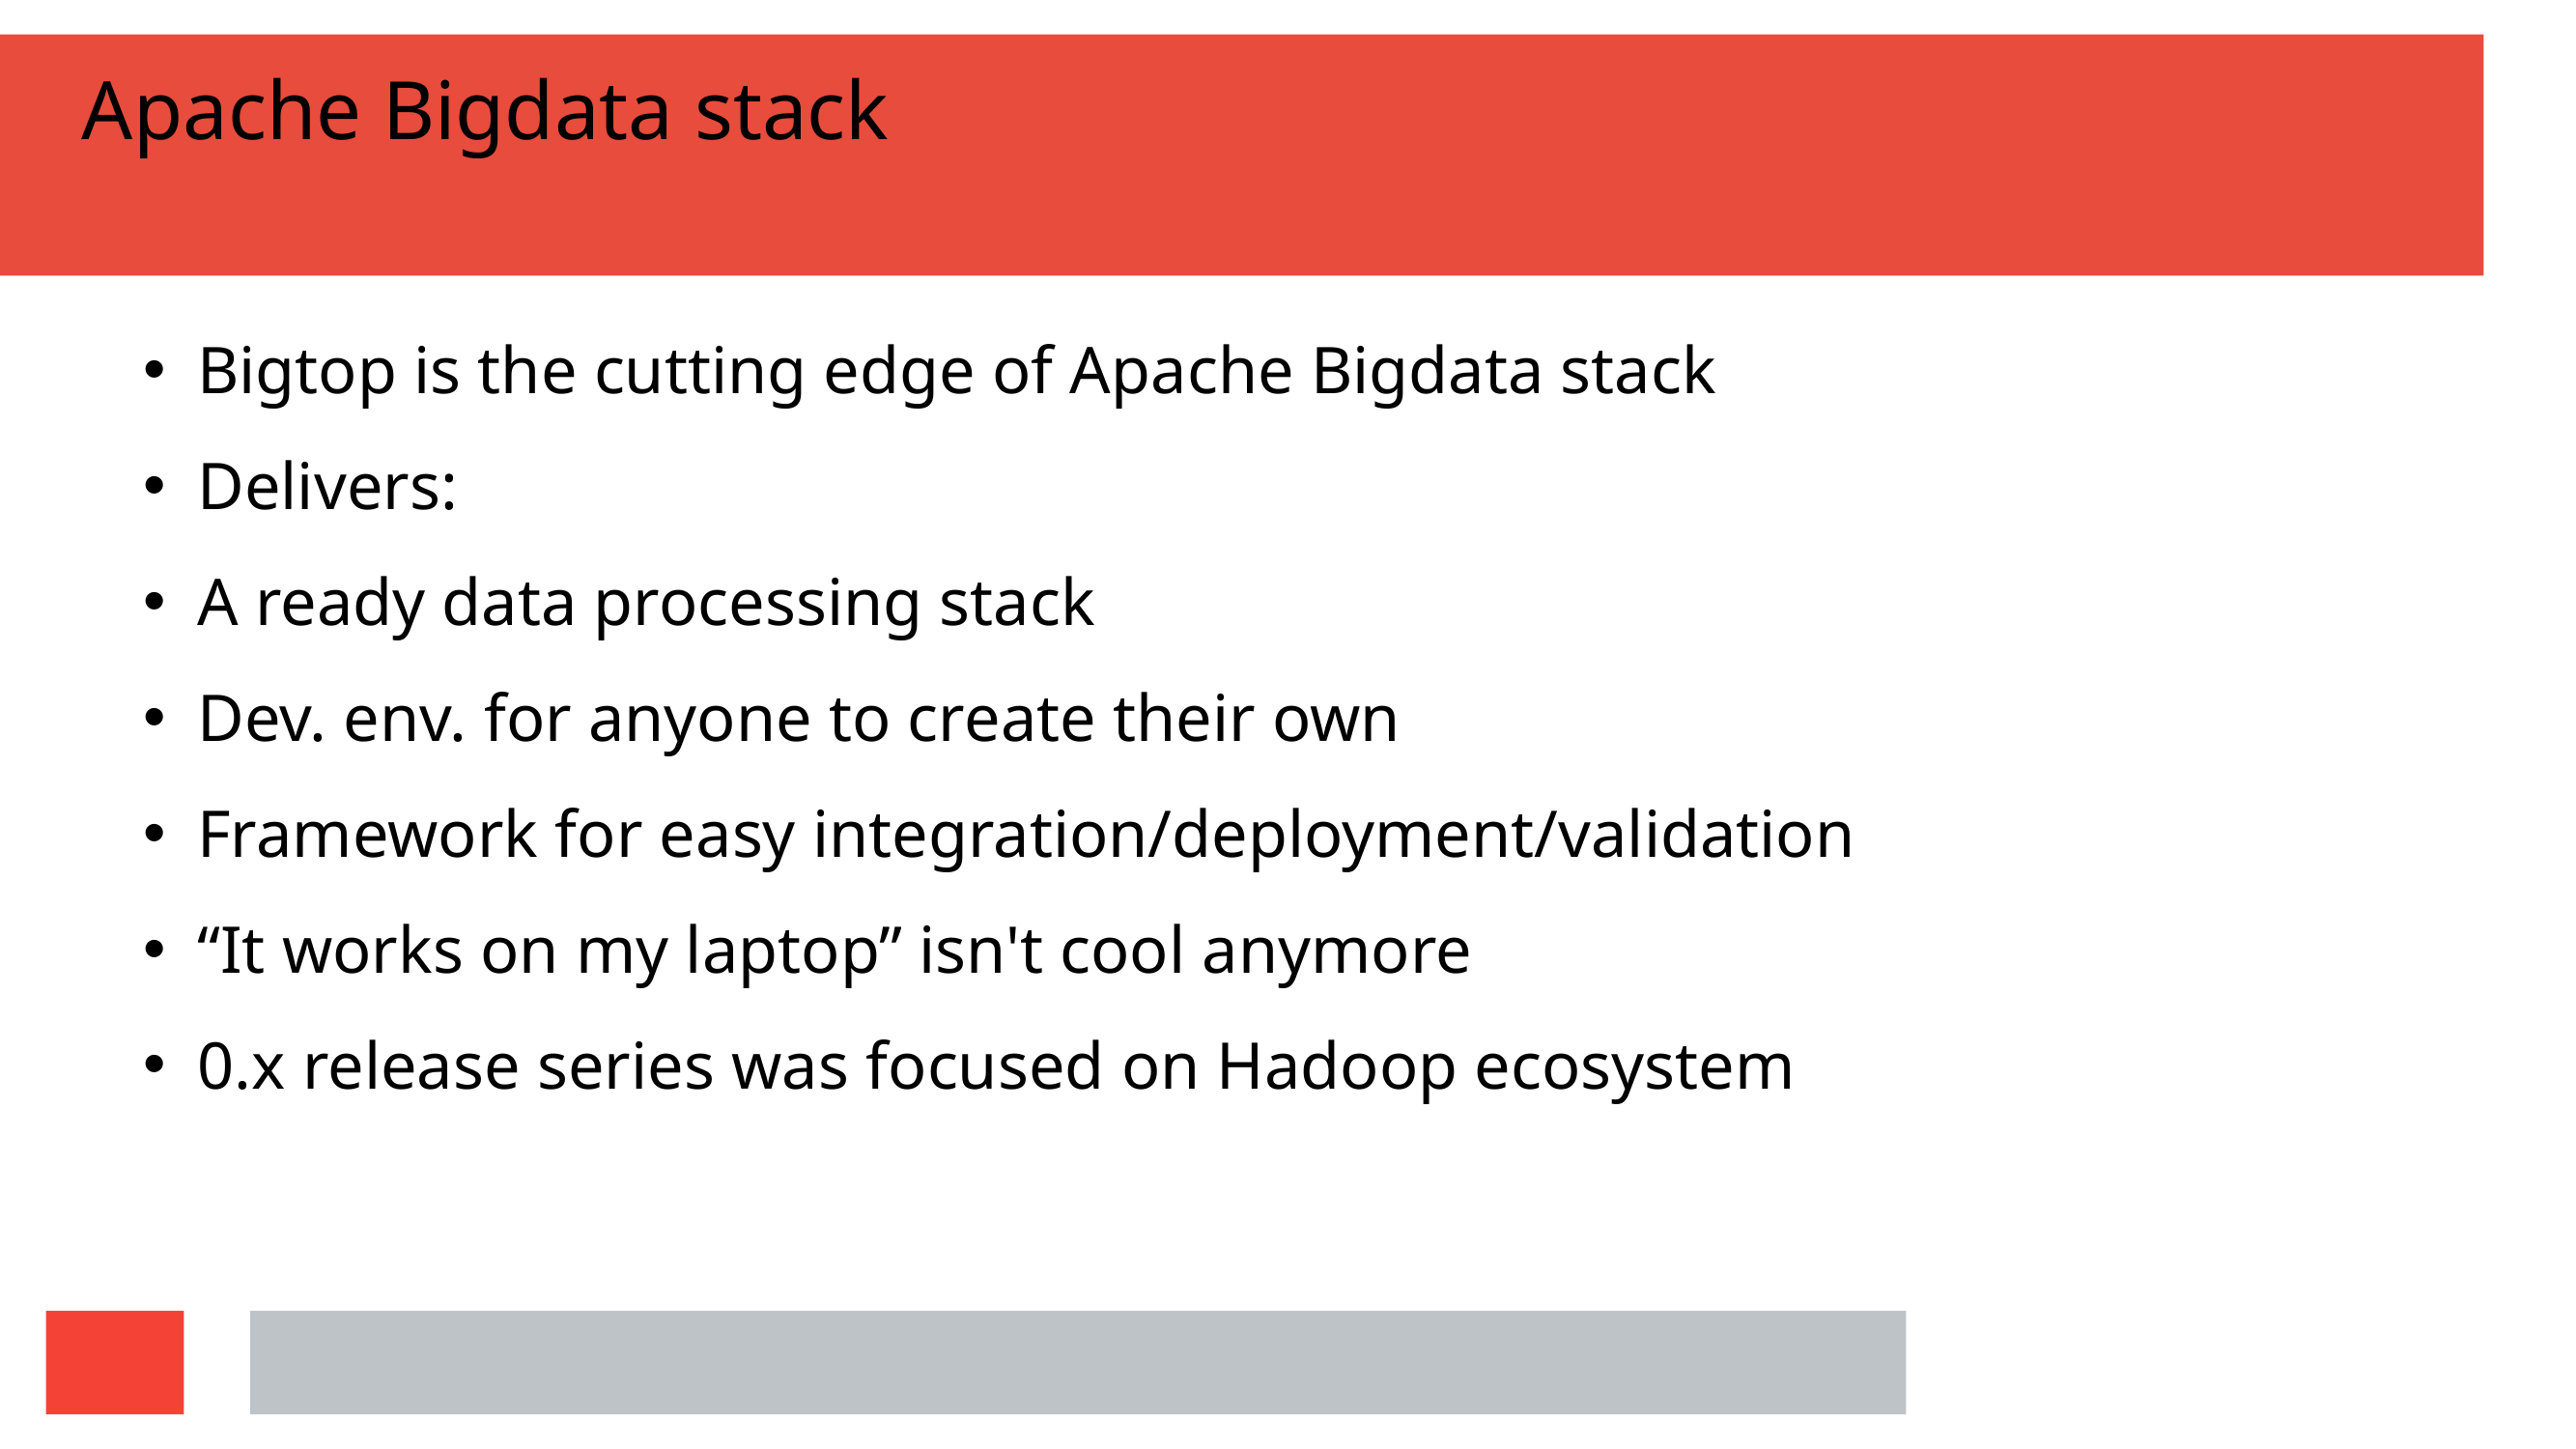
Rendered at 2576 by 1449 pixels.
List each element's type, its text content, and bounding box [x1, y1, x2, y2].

text_box Apache Bigdata stack [68, 51, 1855, 223]
text_box Bigtop is the cutting edge of Apache Bigdata stack Delivers: A ready data processing stack Dev. env. for anyone to create their own Framework for easy integration/deployment/validation “It works on my laptop” isn't cool anymore 0.x release series was focused on Hadoop ecosystem [128, 283, 2428, 1258]
